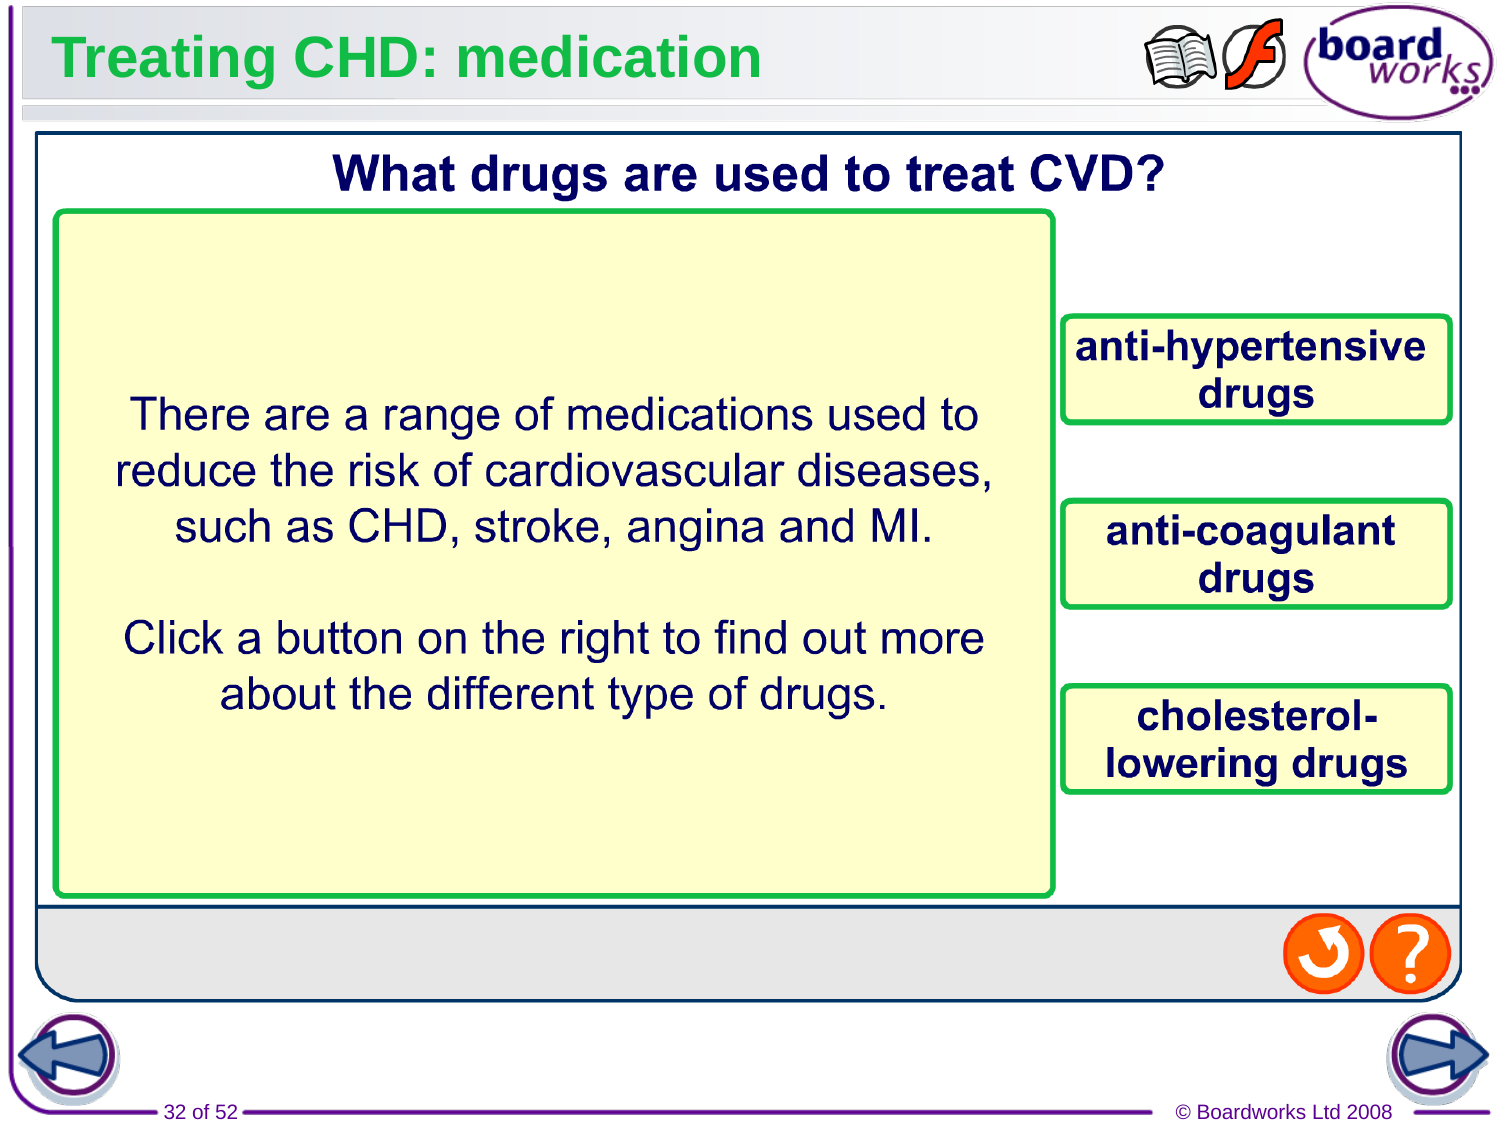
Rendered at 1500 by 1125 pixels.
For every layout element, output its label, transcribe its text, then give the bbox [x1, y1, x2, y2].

title Treating CHD: medication [36, 8, 1308, 100]
picture [0, 0, 1500, 1125]
